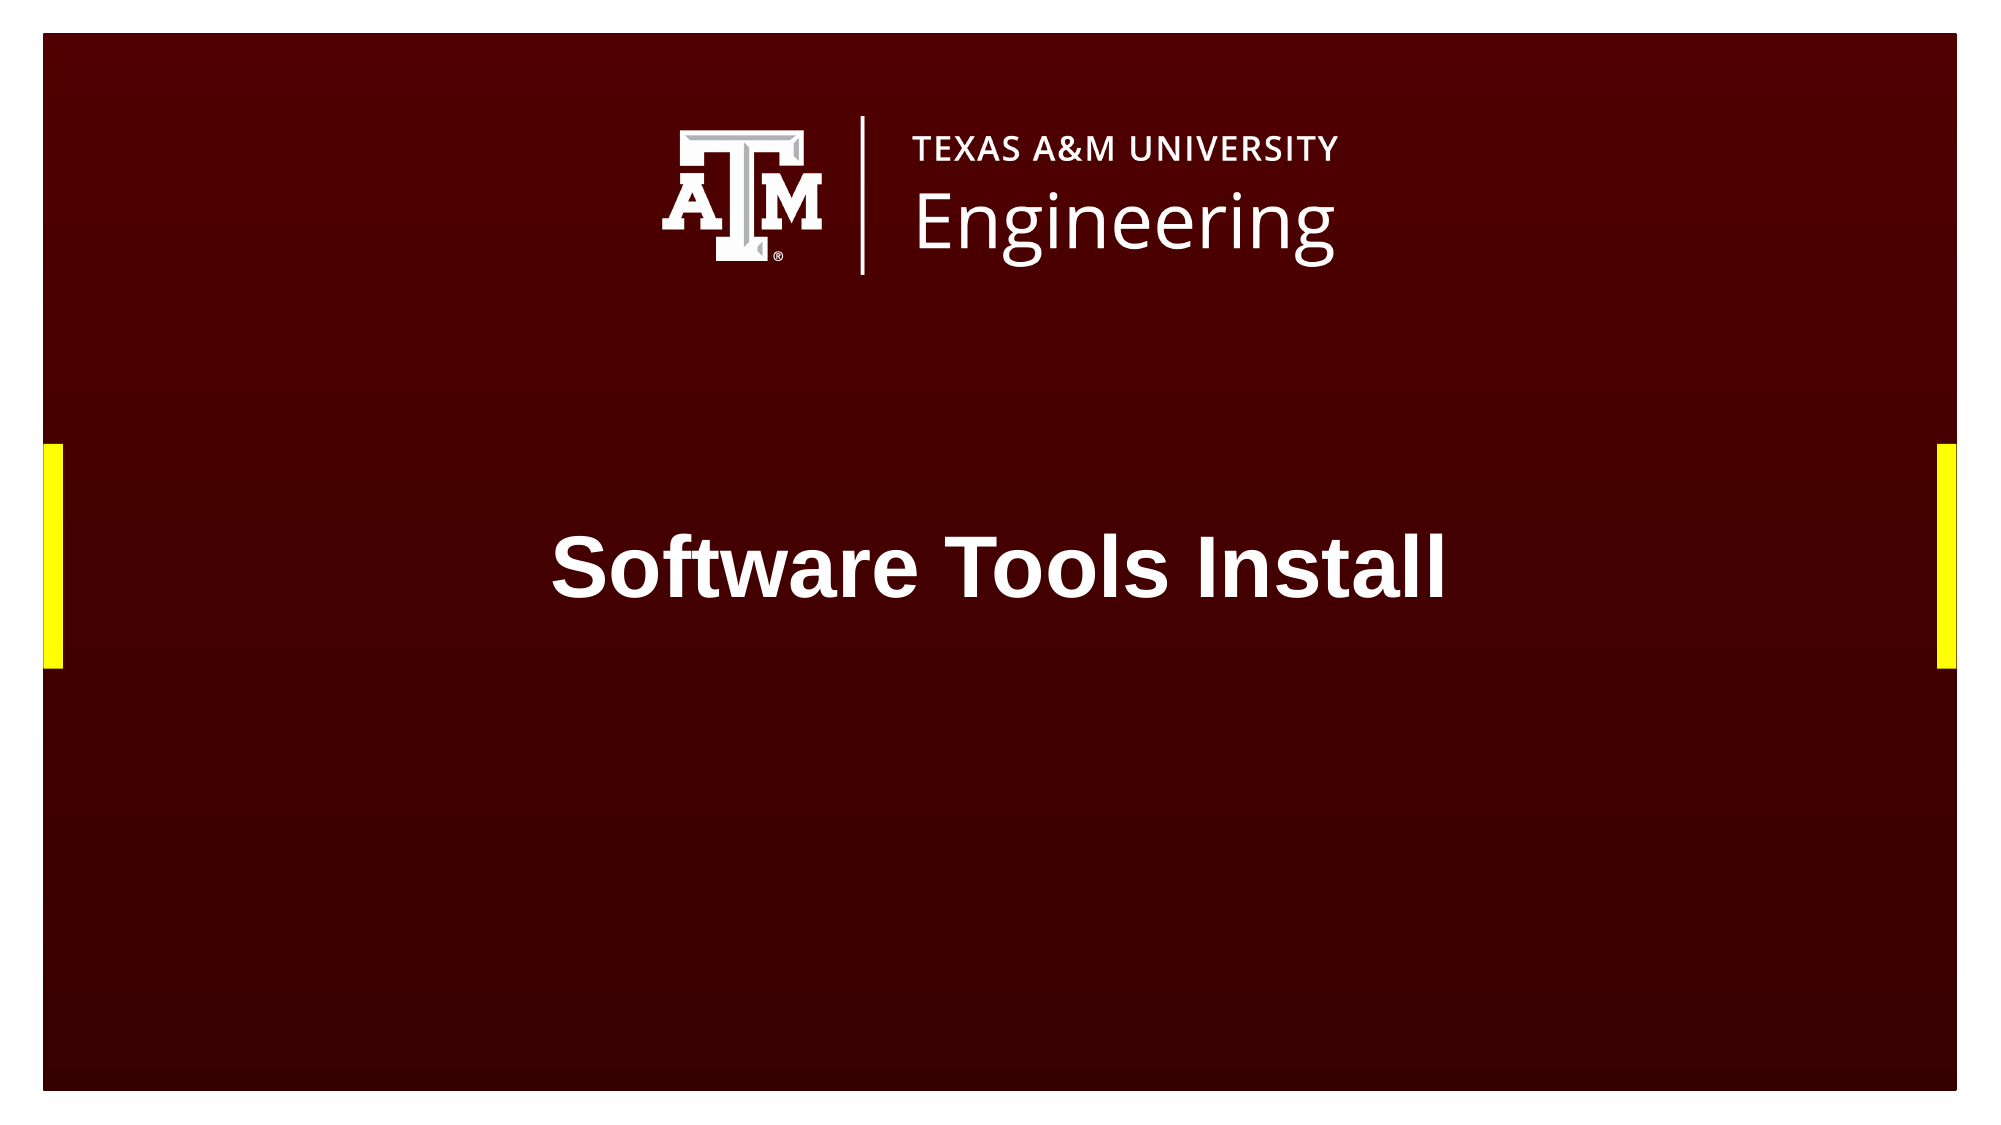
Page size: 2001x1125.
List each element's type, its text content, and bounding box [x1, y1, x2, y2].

picture [662, 116, 1338, 275]
title Software Tools Install [150, 441, 1850, 683]
